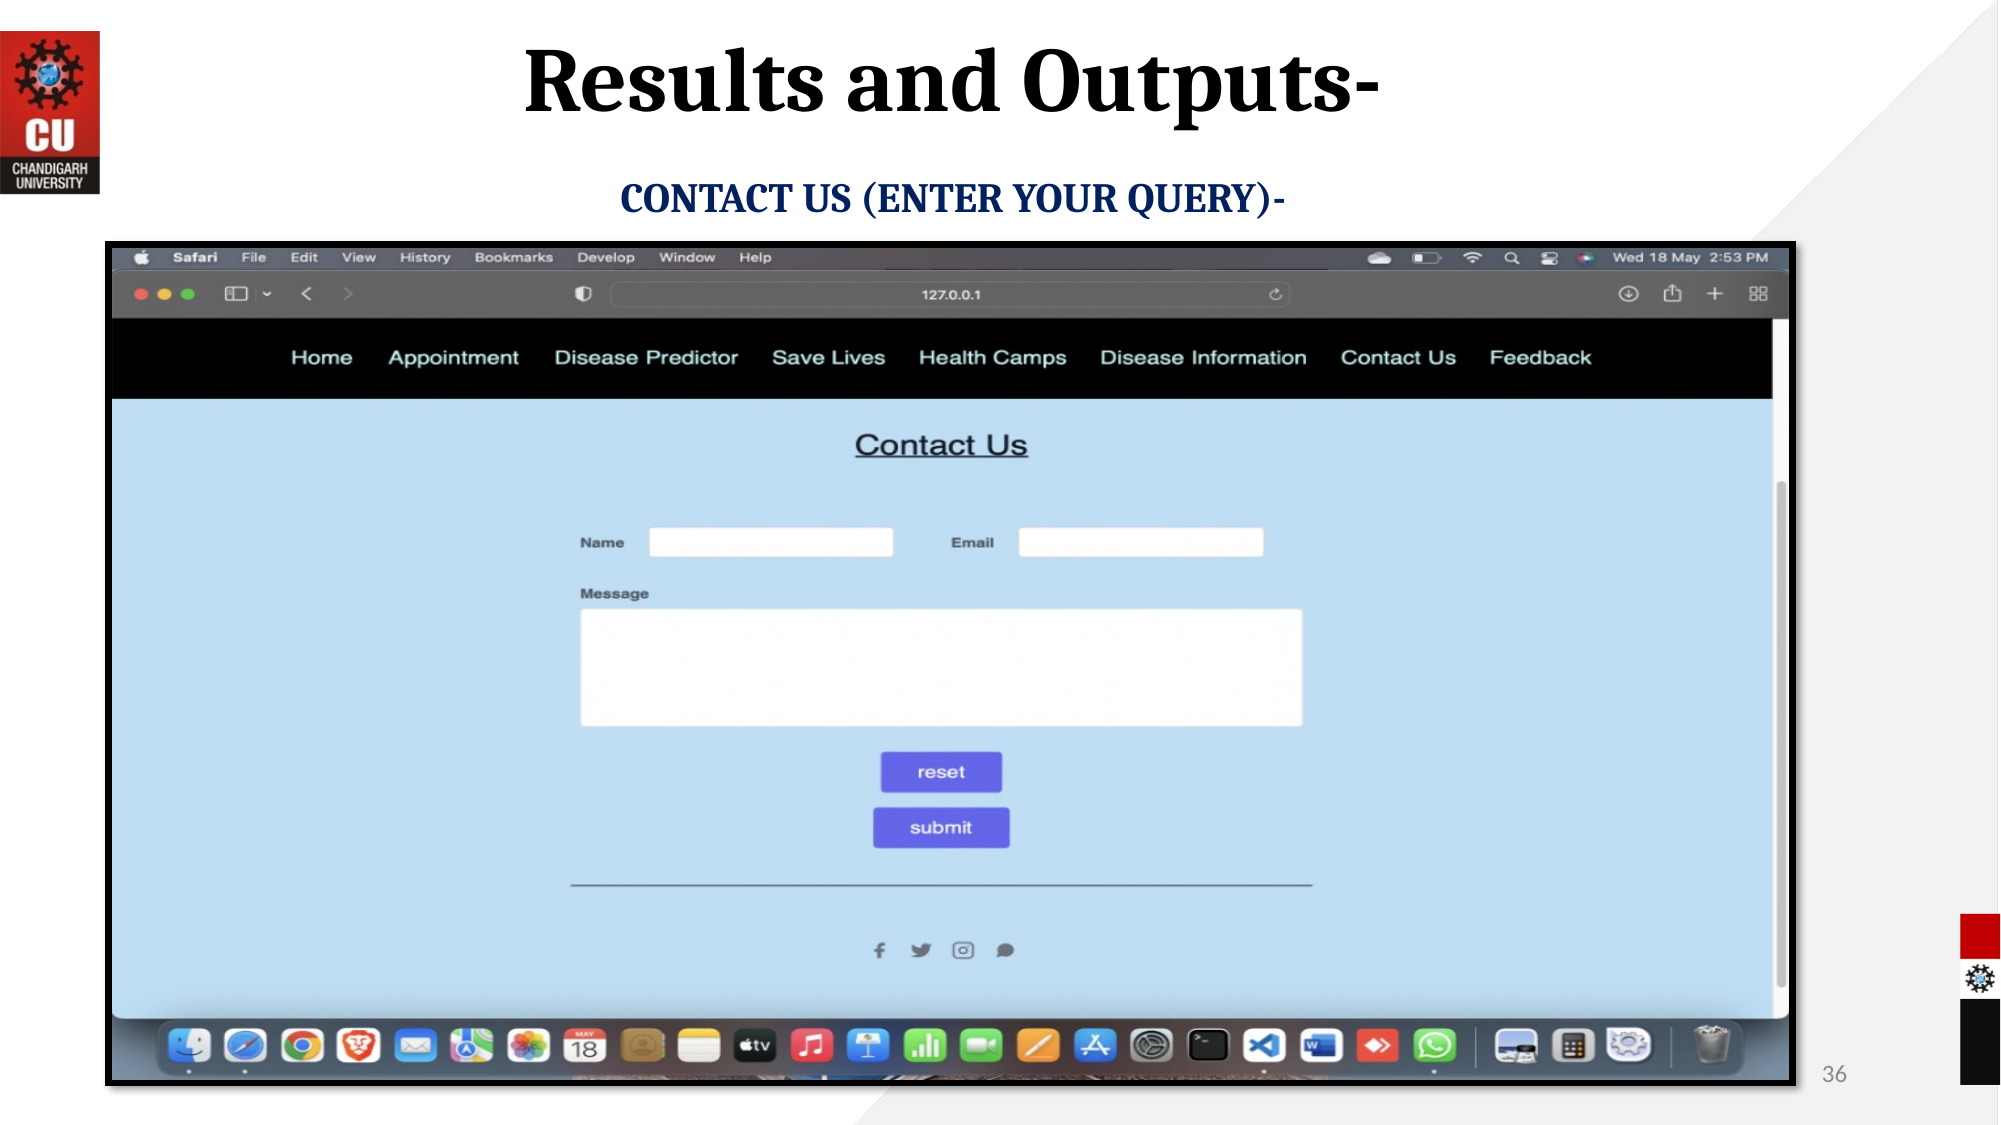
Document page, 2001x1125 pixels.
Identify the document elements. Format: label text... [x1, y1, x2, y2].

text_box Results and Outputs- CONTACT US (ENTER YOUR QUERY)- [90, 18, 1816, 236]
slide_number 36 [1412, 1042, 1863, 1103]
picture [0, 0, 2001, 1125]
